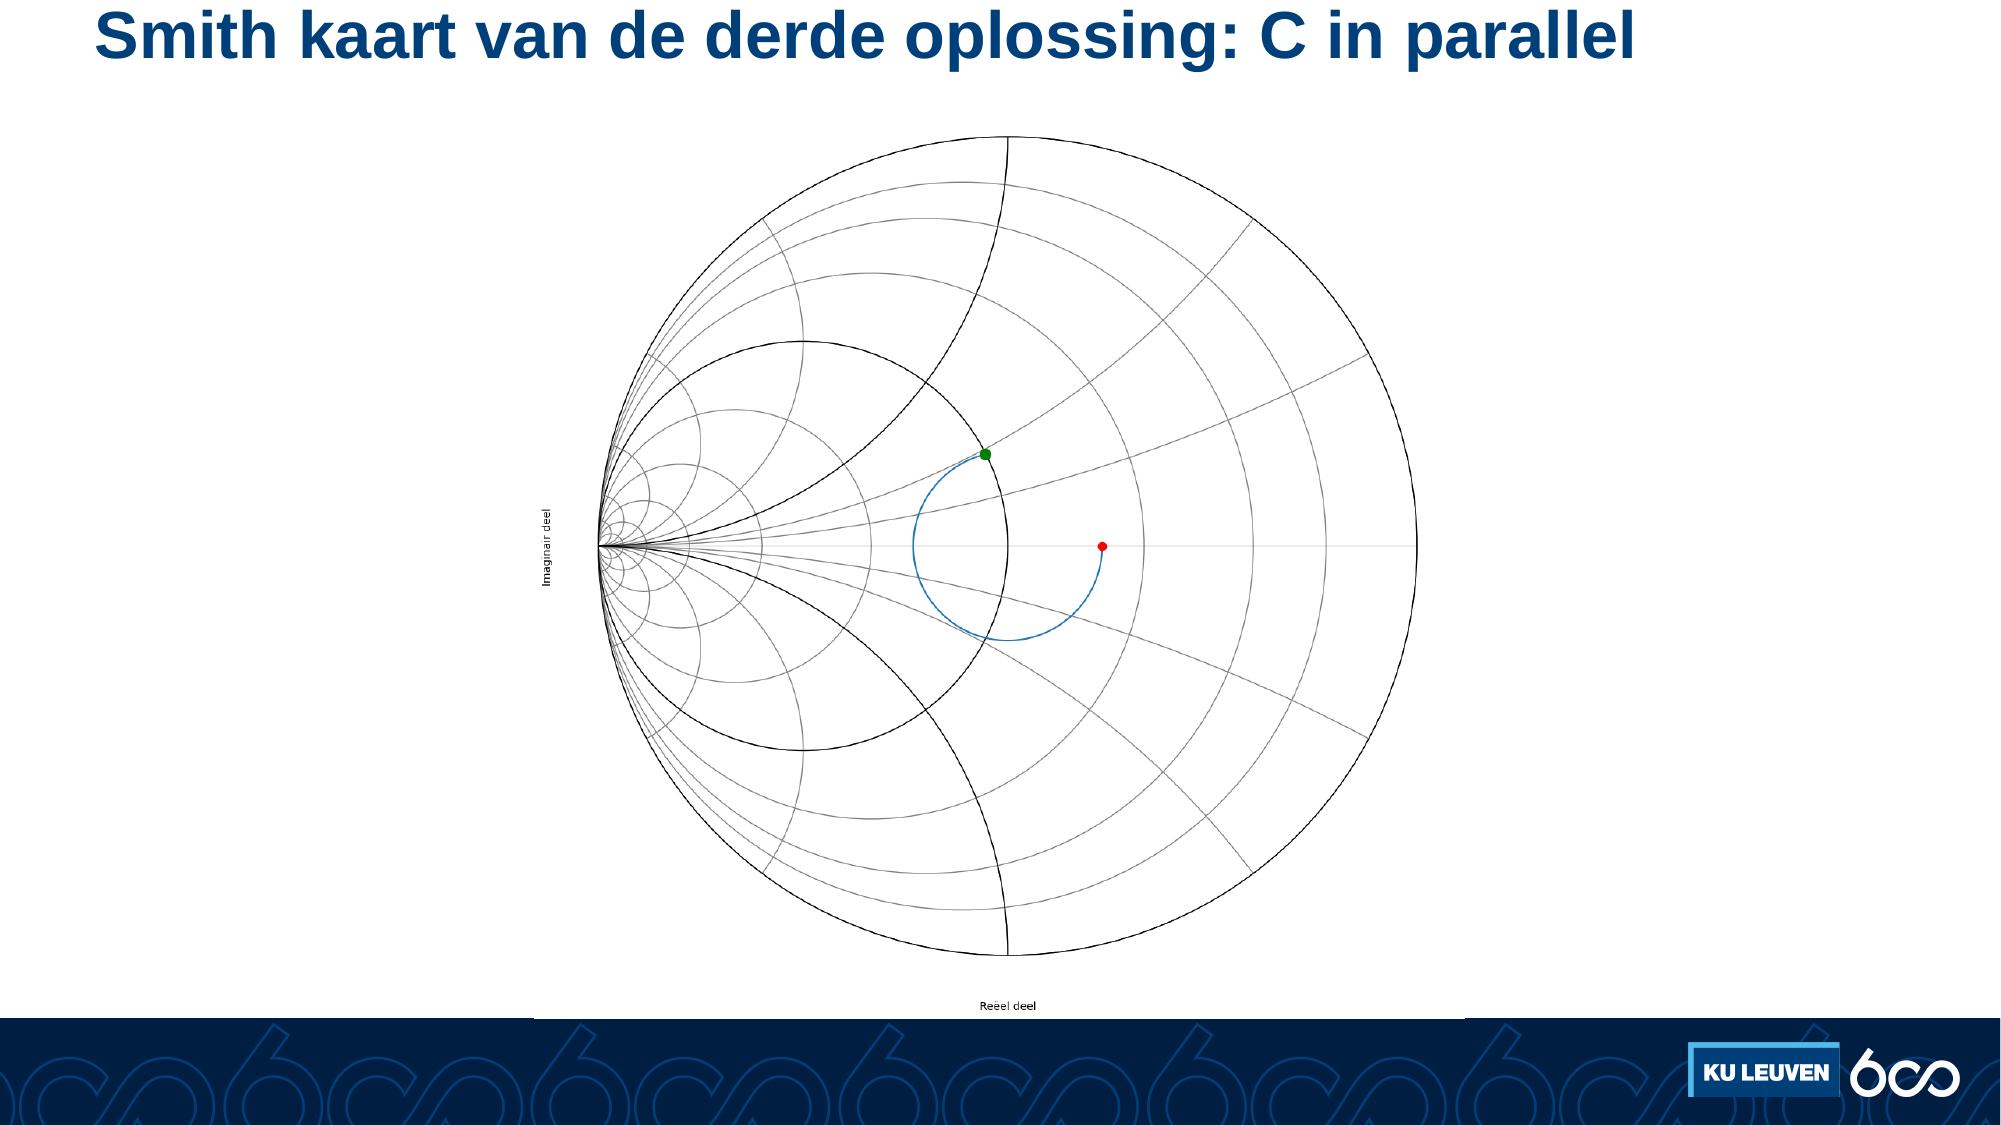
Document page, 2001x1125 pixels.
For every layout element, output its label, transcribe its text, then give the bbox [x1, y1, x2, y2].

picture [0, 88, 2001, 1125]
title Smith kaart van de derde oplossing: C in parallel [94, 0, 1906, 108]
